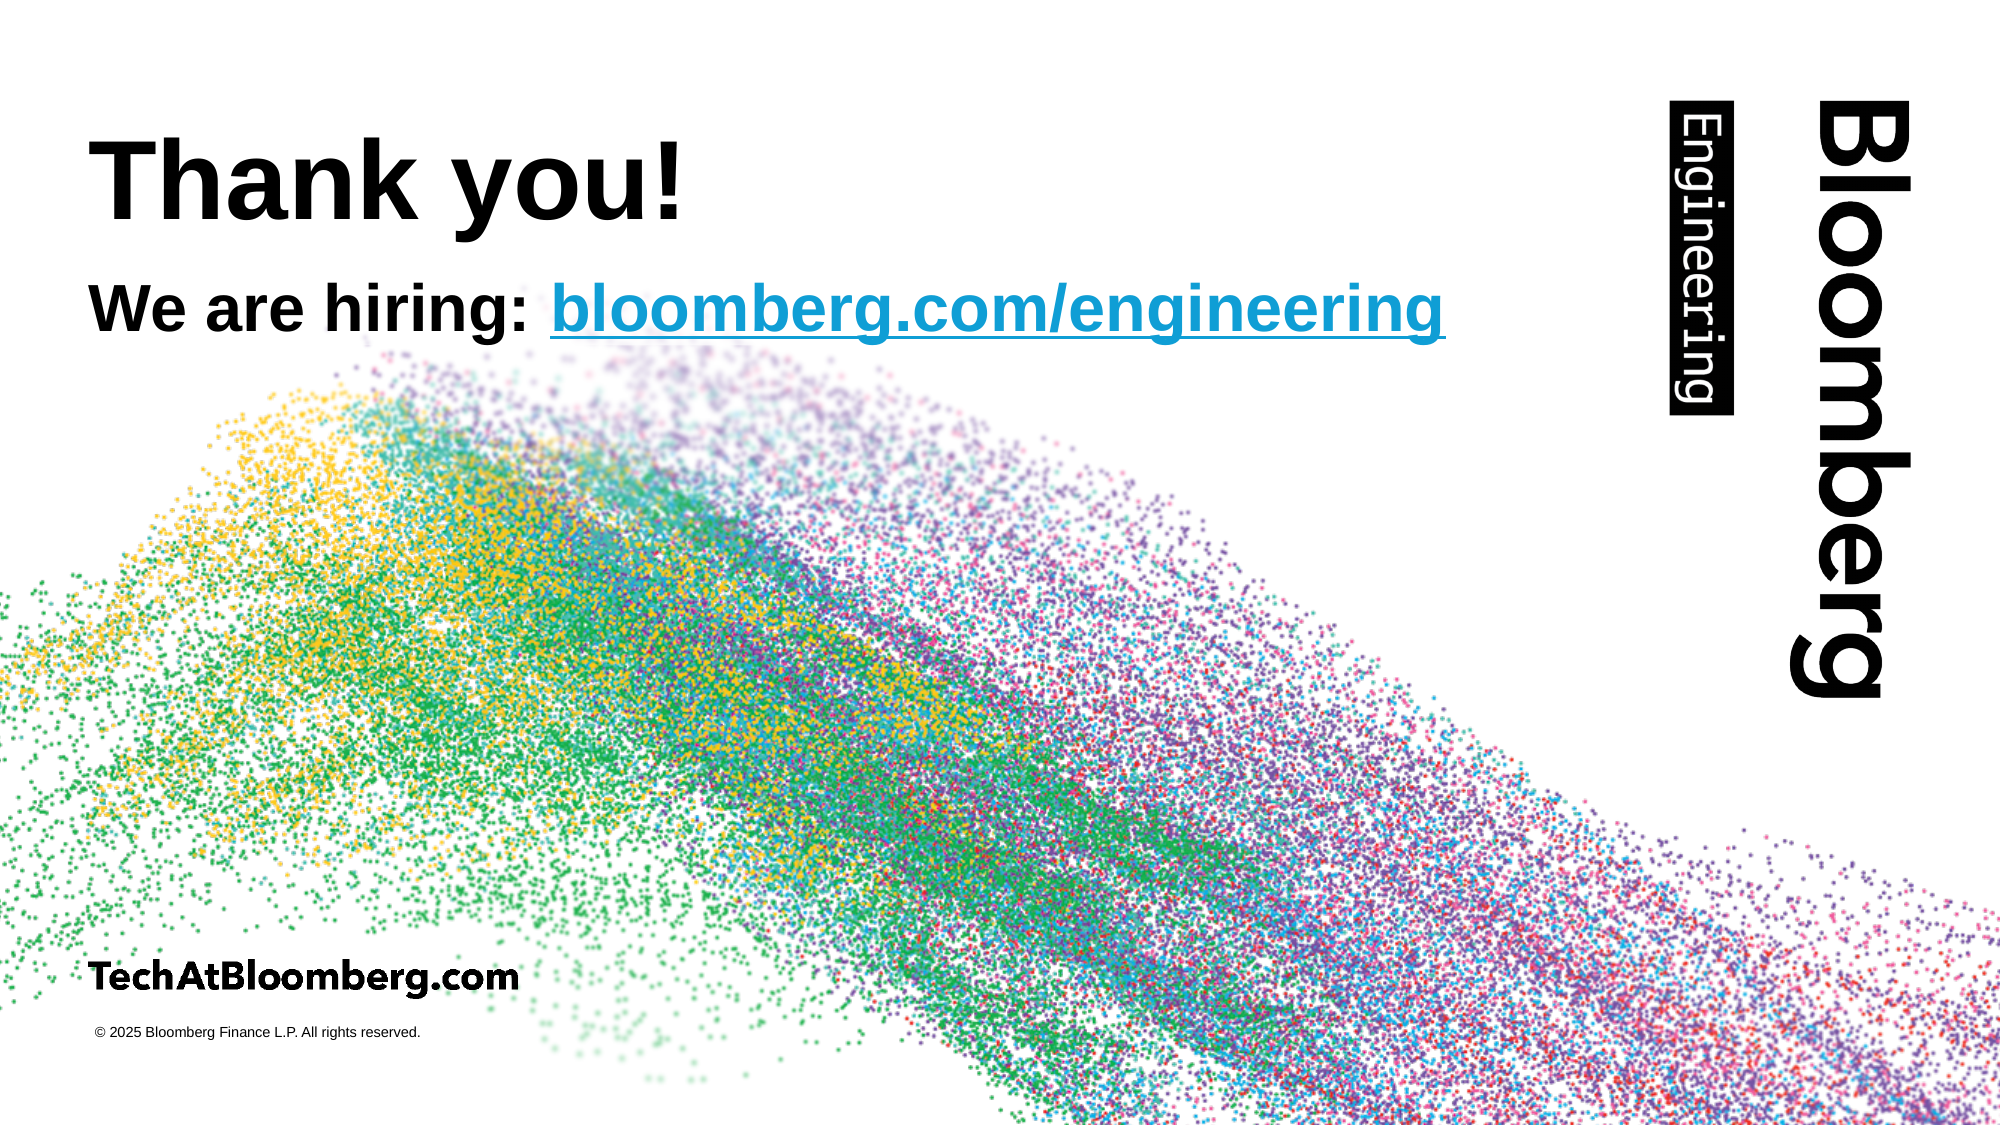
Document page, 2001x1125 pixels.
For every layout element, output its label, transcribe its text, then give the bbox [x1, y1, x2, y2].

title Thank you! [88, 62, 1612, 250]
text_box We are hiring: bloomberg.com/engineering [88, 265, 1568, 346]
picture [0, 101, 2000, 1125]
